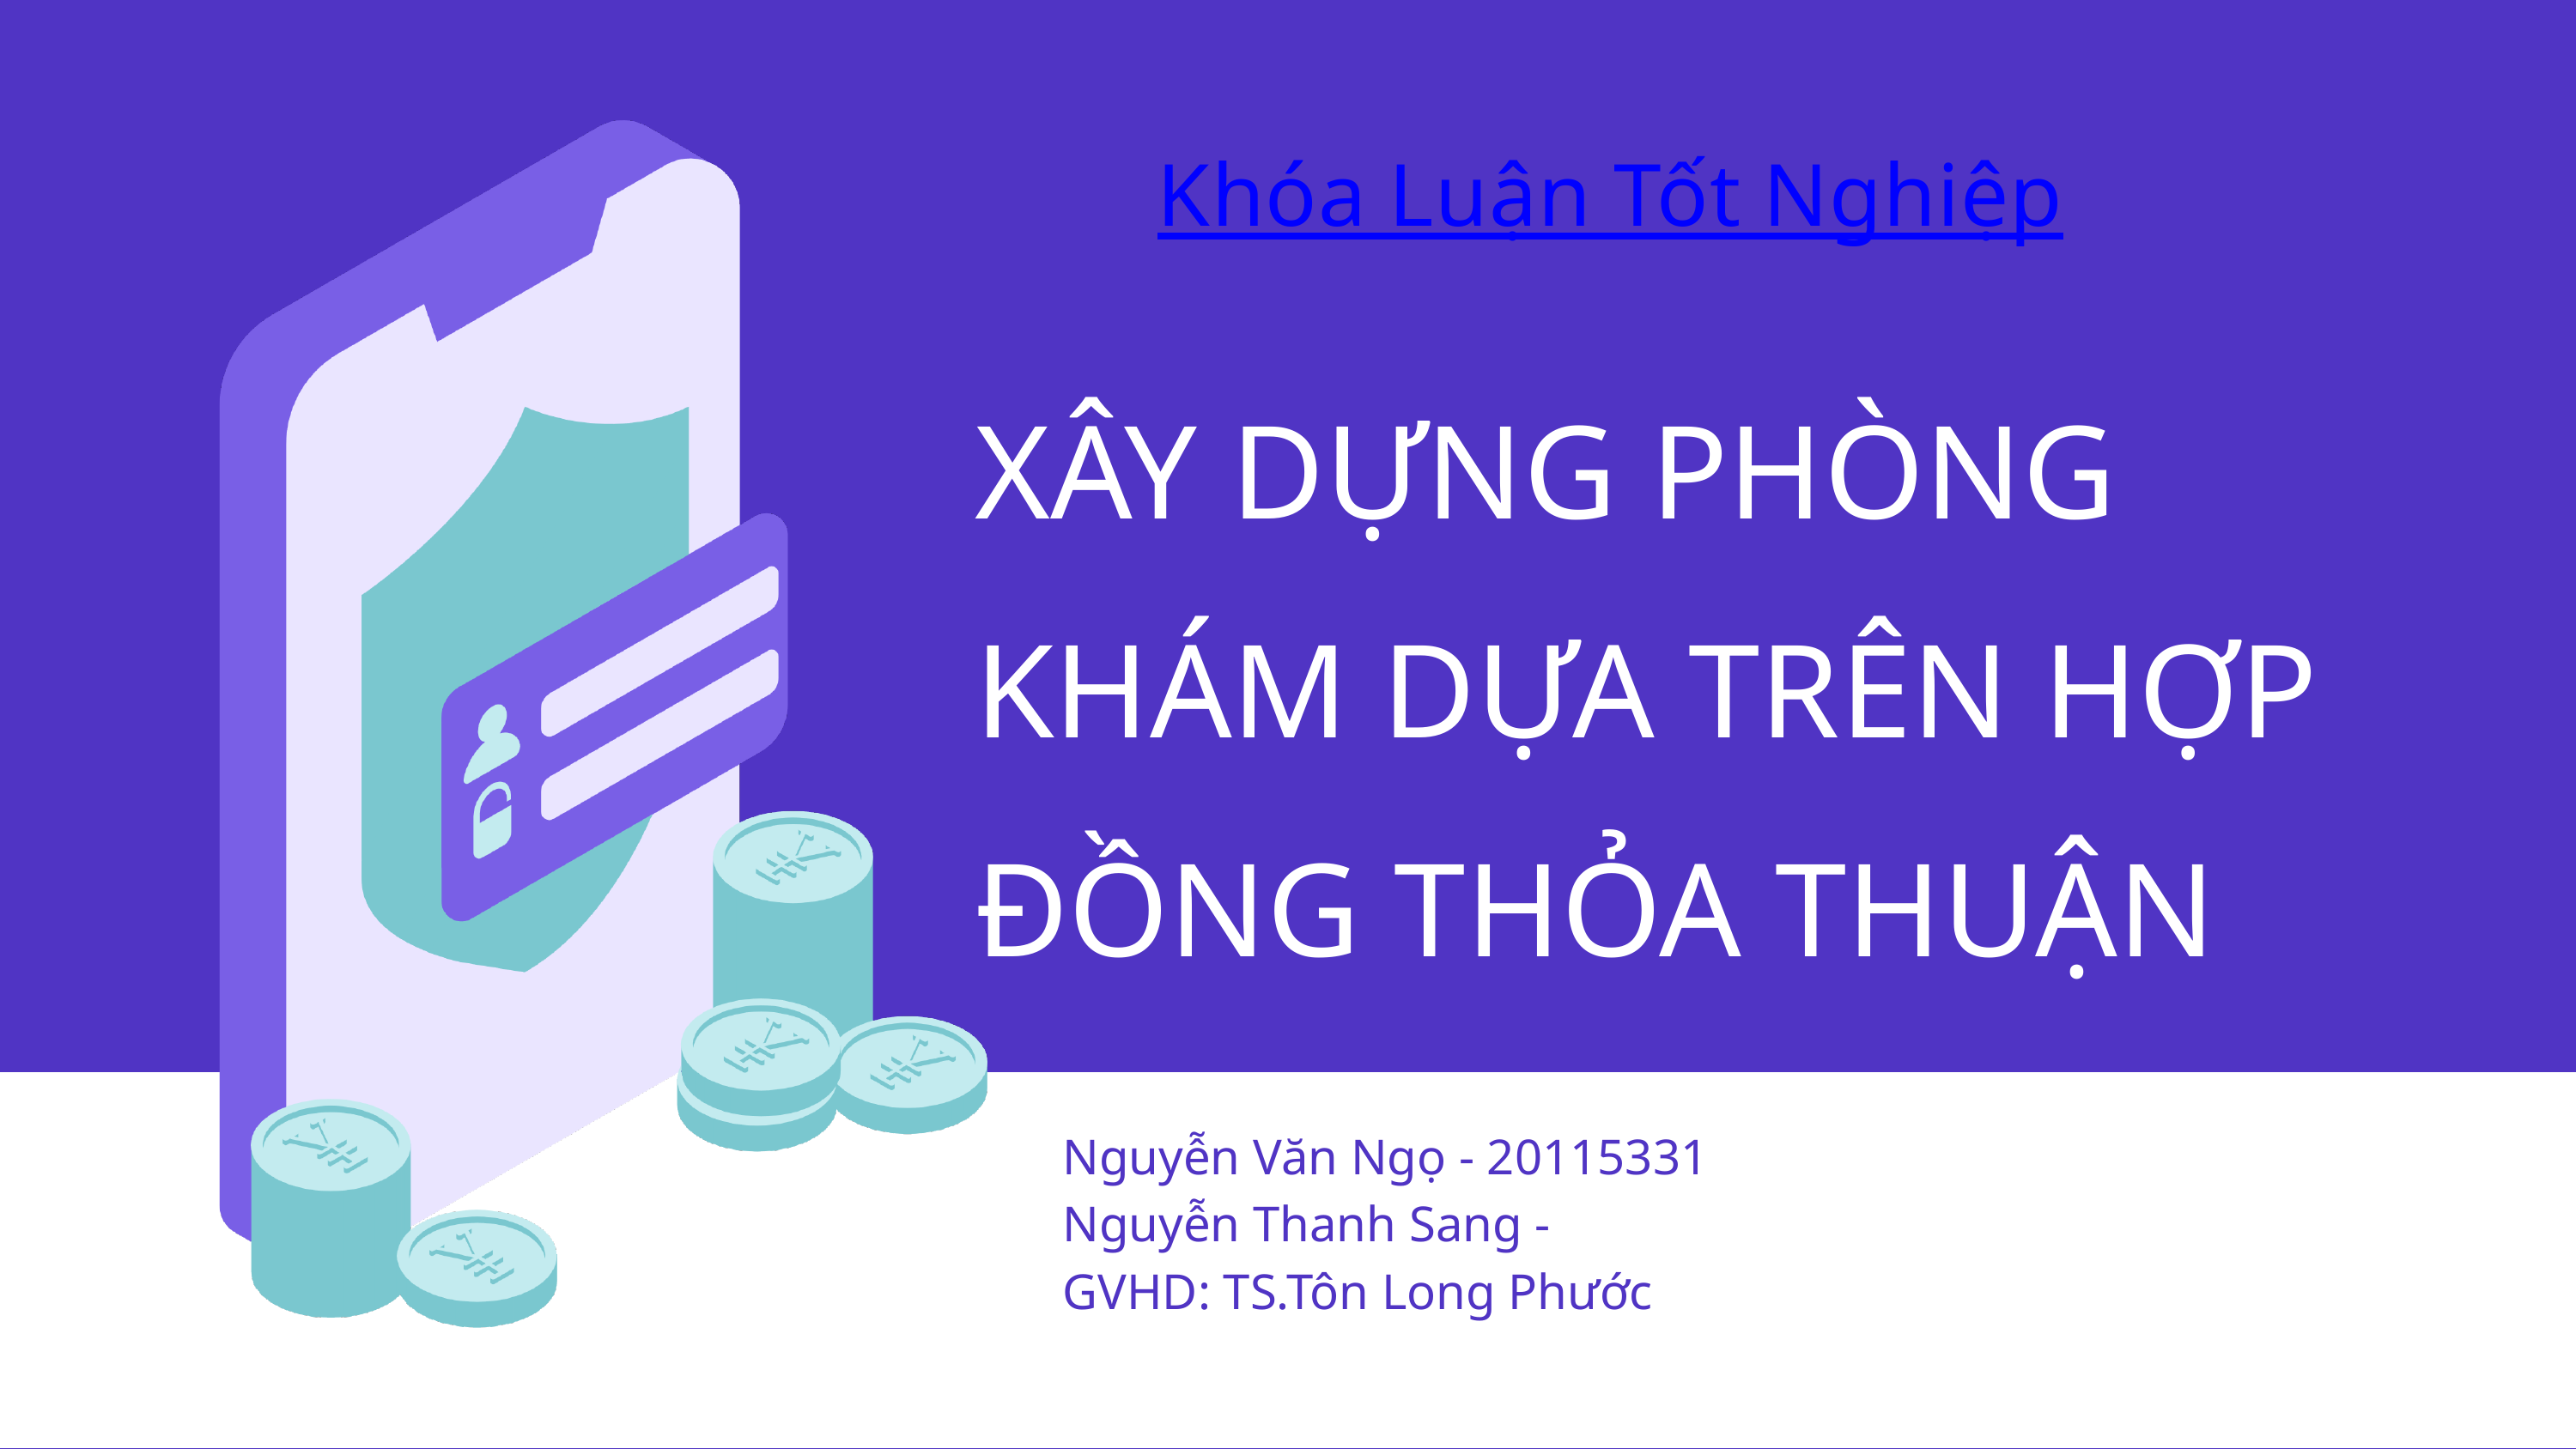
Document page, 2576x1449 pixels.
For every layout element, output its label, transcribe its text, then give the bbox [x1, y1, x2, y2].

text_box XÂY DỰNG PHÒNG KHÁM DỰA TRÊN HỢP ĐỒNG THỎA THUẬN [975, 325, 2383, 983]
text_box Khóa Luận Tốt Nghiệp [1157, 197, 2353, 258]
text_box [0, 1071, 2576, 1449]
text_box [219, 117, 995, 1071]
